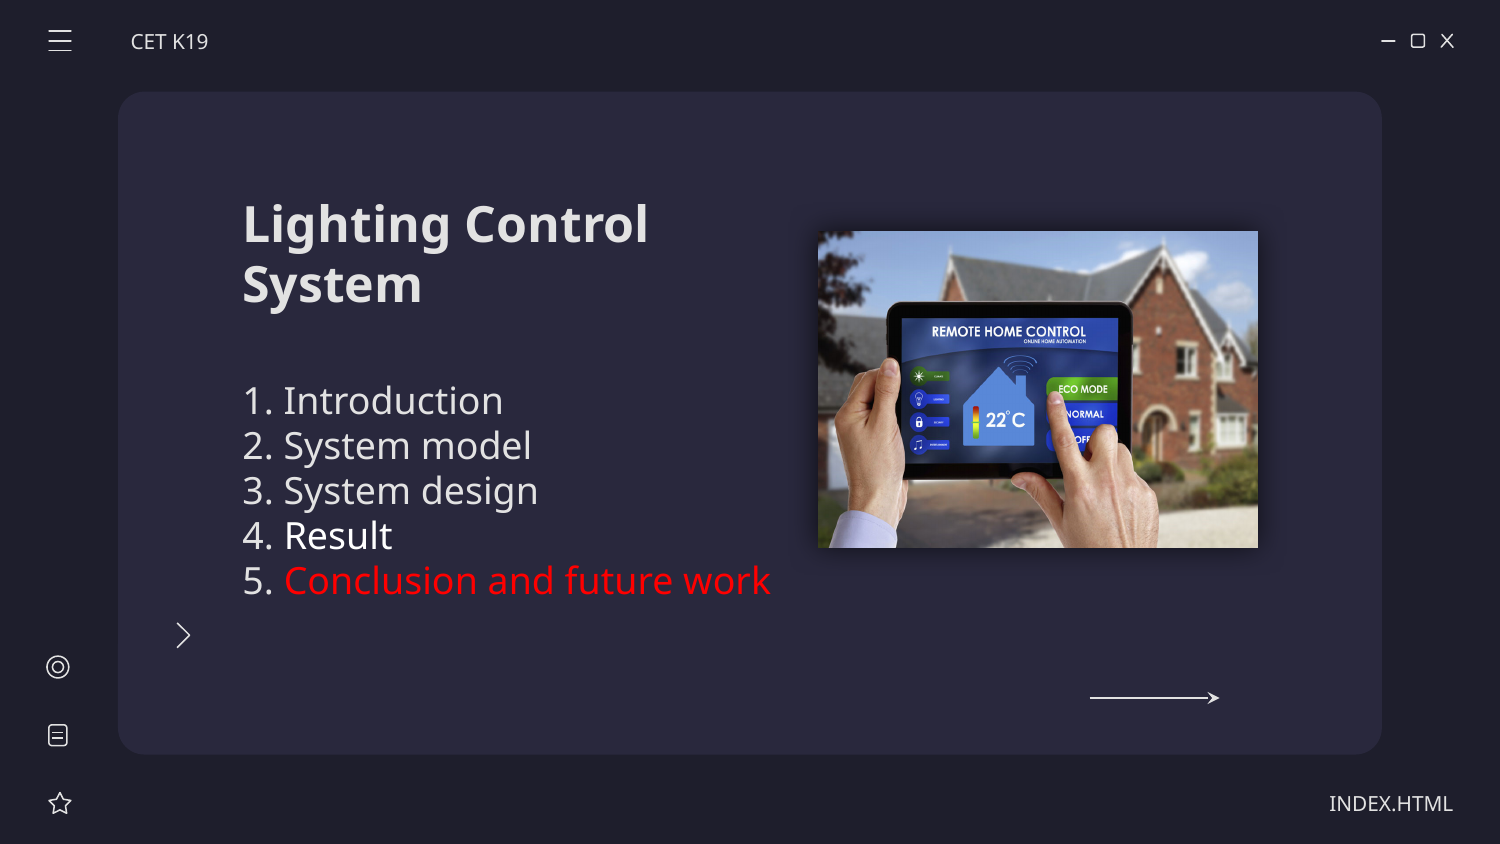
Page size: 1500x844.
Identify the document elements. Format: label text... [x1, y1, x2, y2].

title Lighting Control System [227, 123, 819, 343]
text_box [46, 27, 74, 32]
subtitle CET K19 [130, 18, 306, 64]
subtitle INDEX.HTML [1278, 780, 1453, 826]
subtitle 1. Introduction 2. System model 3. System design 4. Result 5. Conclusion and future work [227, 343, 911, 636]
text_box [177, 622, 190, 648]
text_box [48, 30, 72, 51]
picture [817, 231, 1259, 548]
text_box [46, 655, 72, 814]
